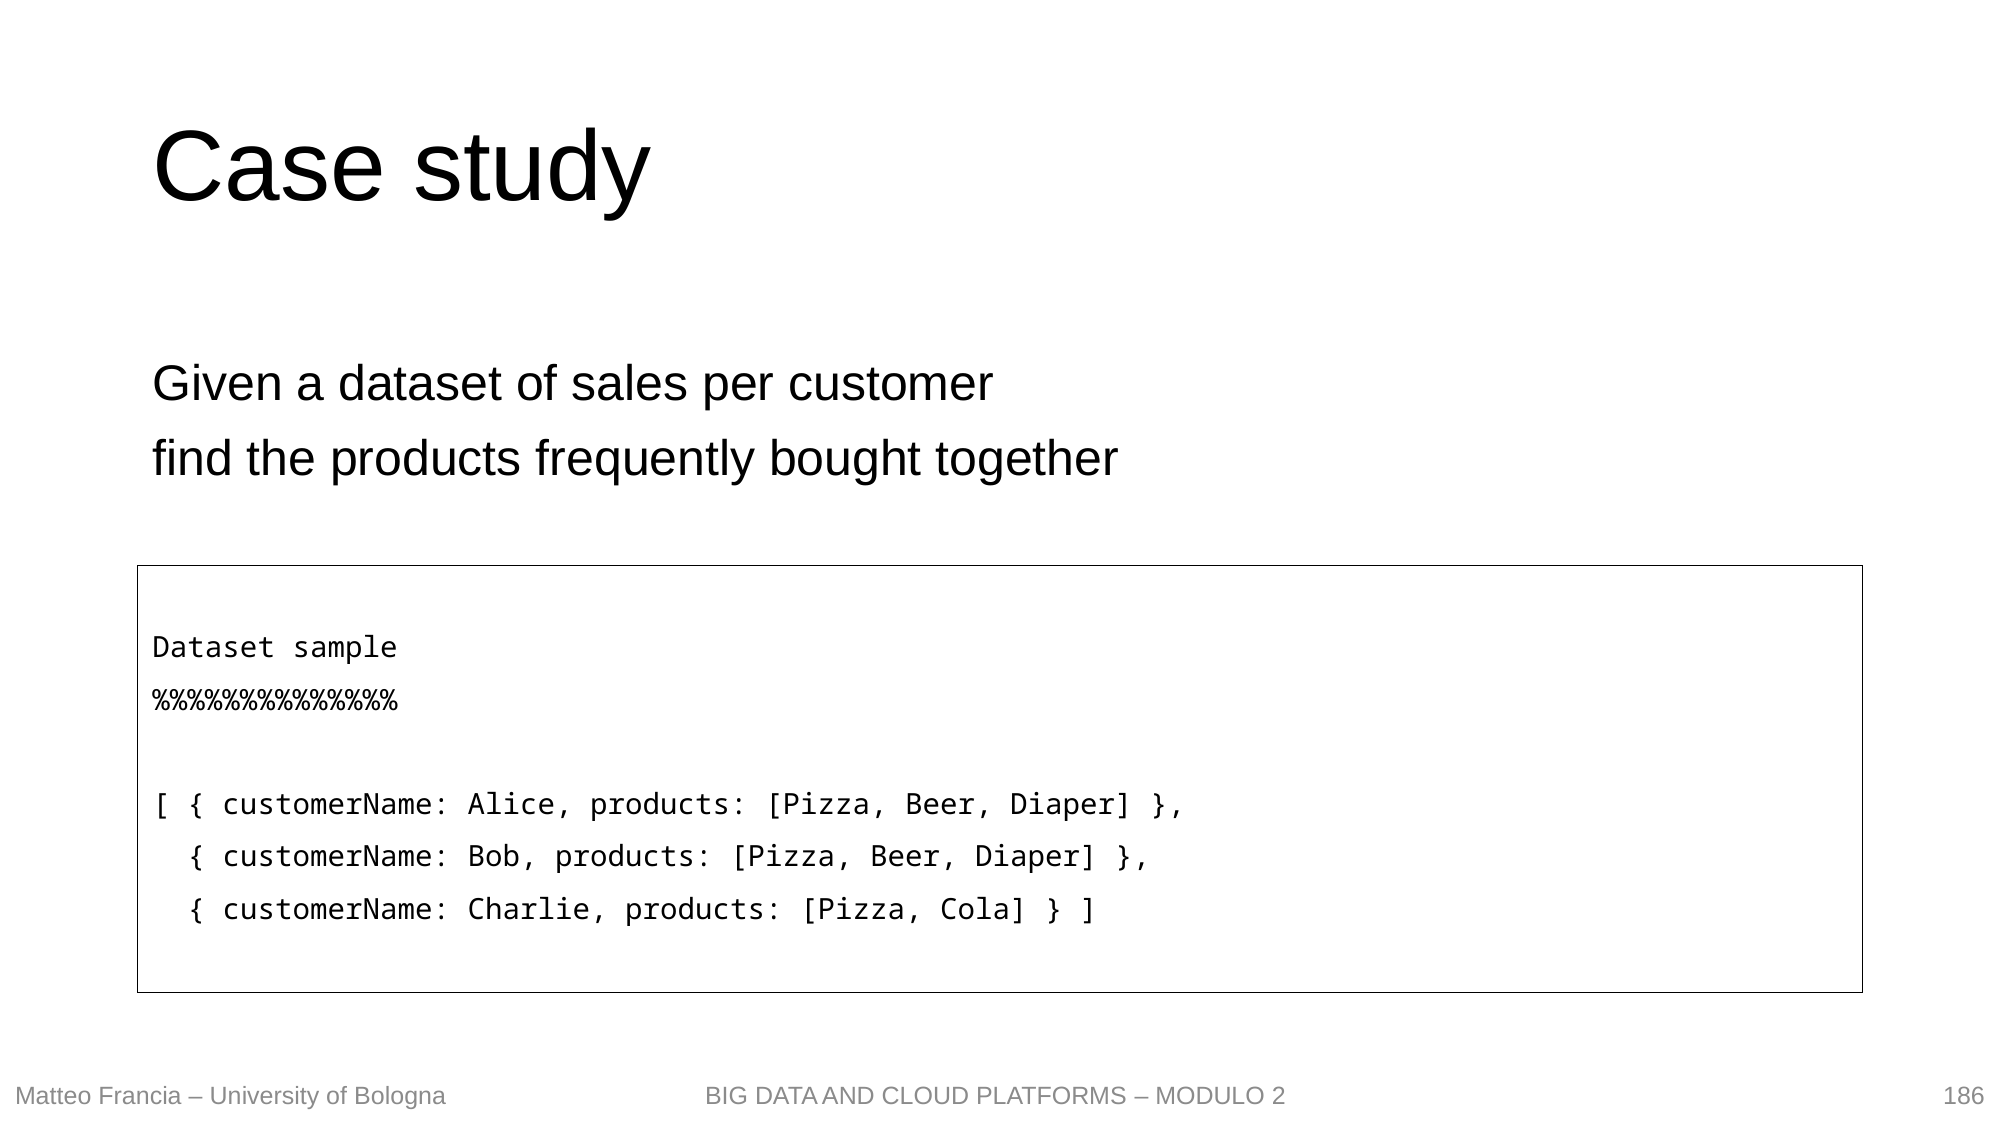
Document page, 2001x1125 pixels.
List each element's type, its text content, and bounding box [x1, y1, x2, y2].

list Given a dataset of sales per customer find the products frequently bought together [137, 278, 1863, 566]
list Dataset sample %%%%%%%%%%%%%% [ { customerName: Alice, products: [Pizza, Beer, Diaper] }, { customerName: Bob, products: [Pizza, Beer, Diaper] }, { customerName: Charlie, products: [Pizza, Cola] } ] [137, 566, 1863, 993]
footer Matteo Francia – University of Bologna [0, 1065, 466, 1125]
slide_number 186 [1550, 1065, 2000, 1125]
title Case study [137, 59, 1863, 278]
